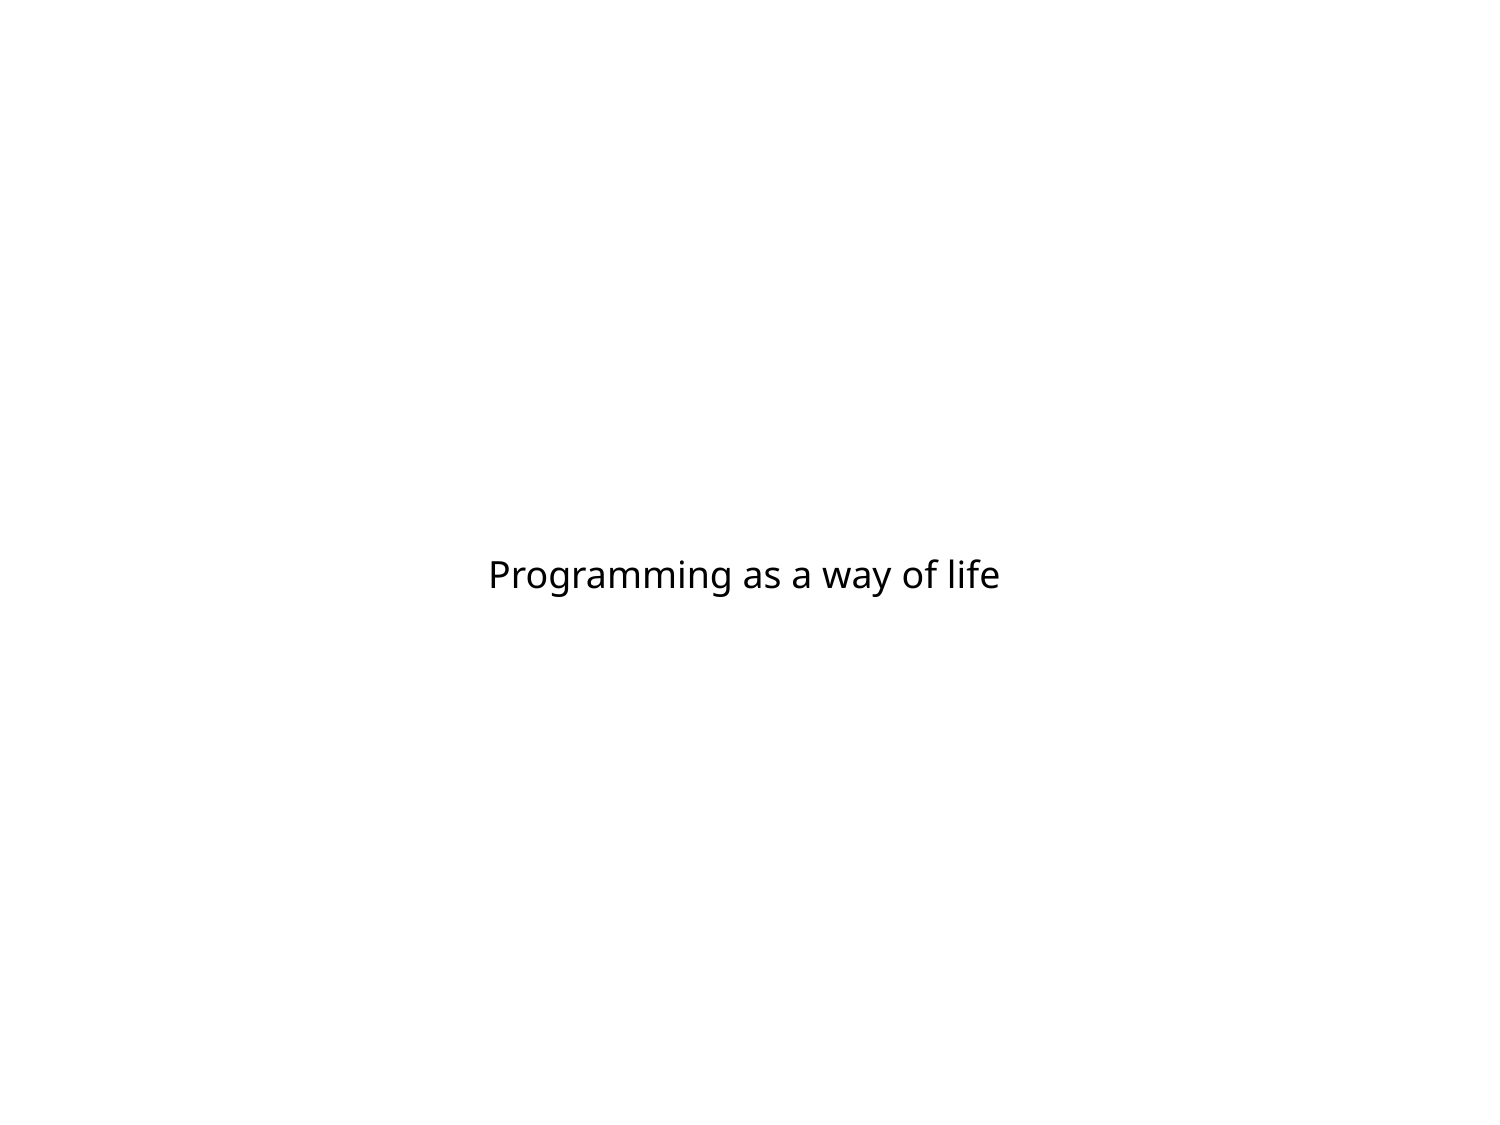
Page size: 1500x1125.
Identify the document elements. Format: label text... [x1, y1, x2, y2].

text_box Programming as a way of life [473, 543, 1016, 604]
